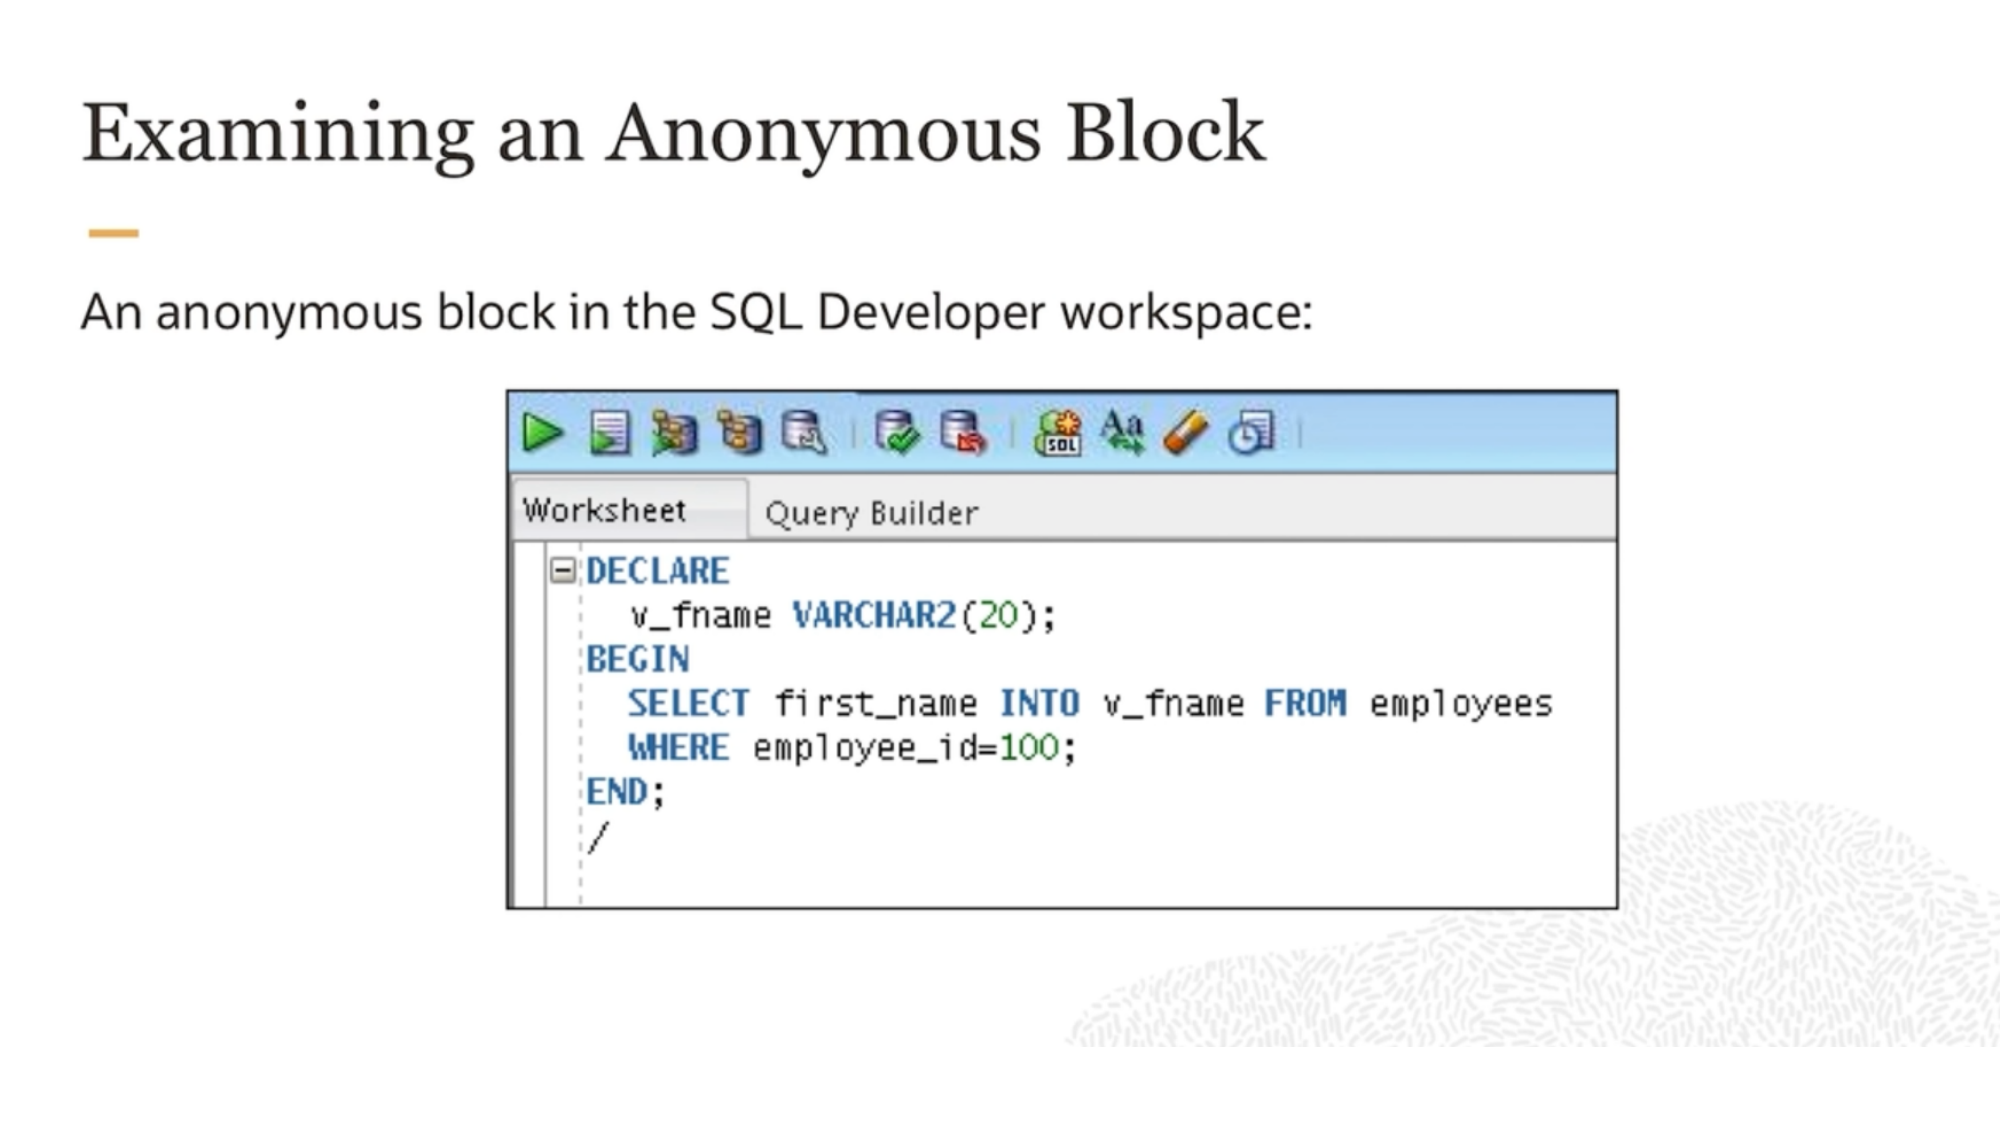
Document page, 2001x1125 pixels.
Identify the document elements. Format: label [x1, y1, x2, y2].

picture [0, 78, 2000, 1047]
